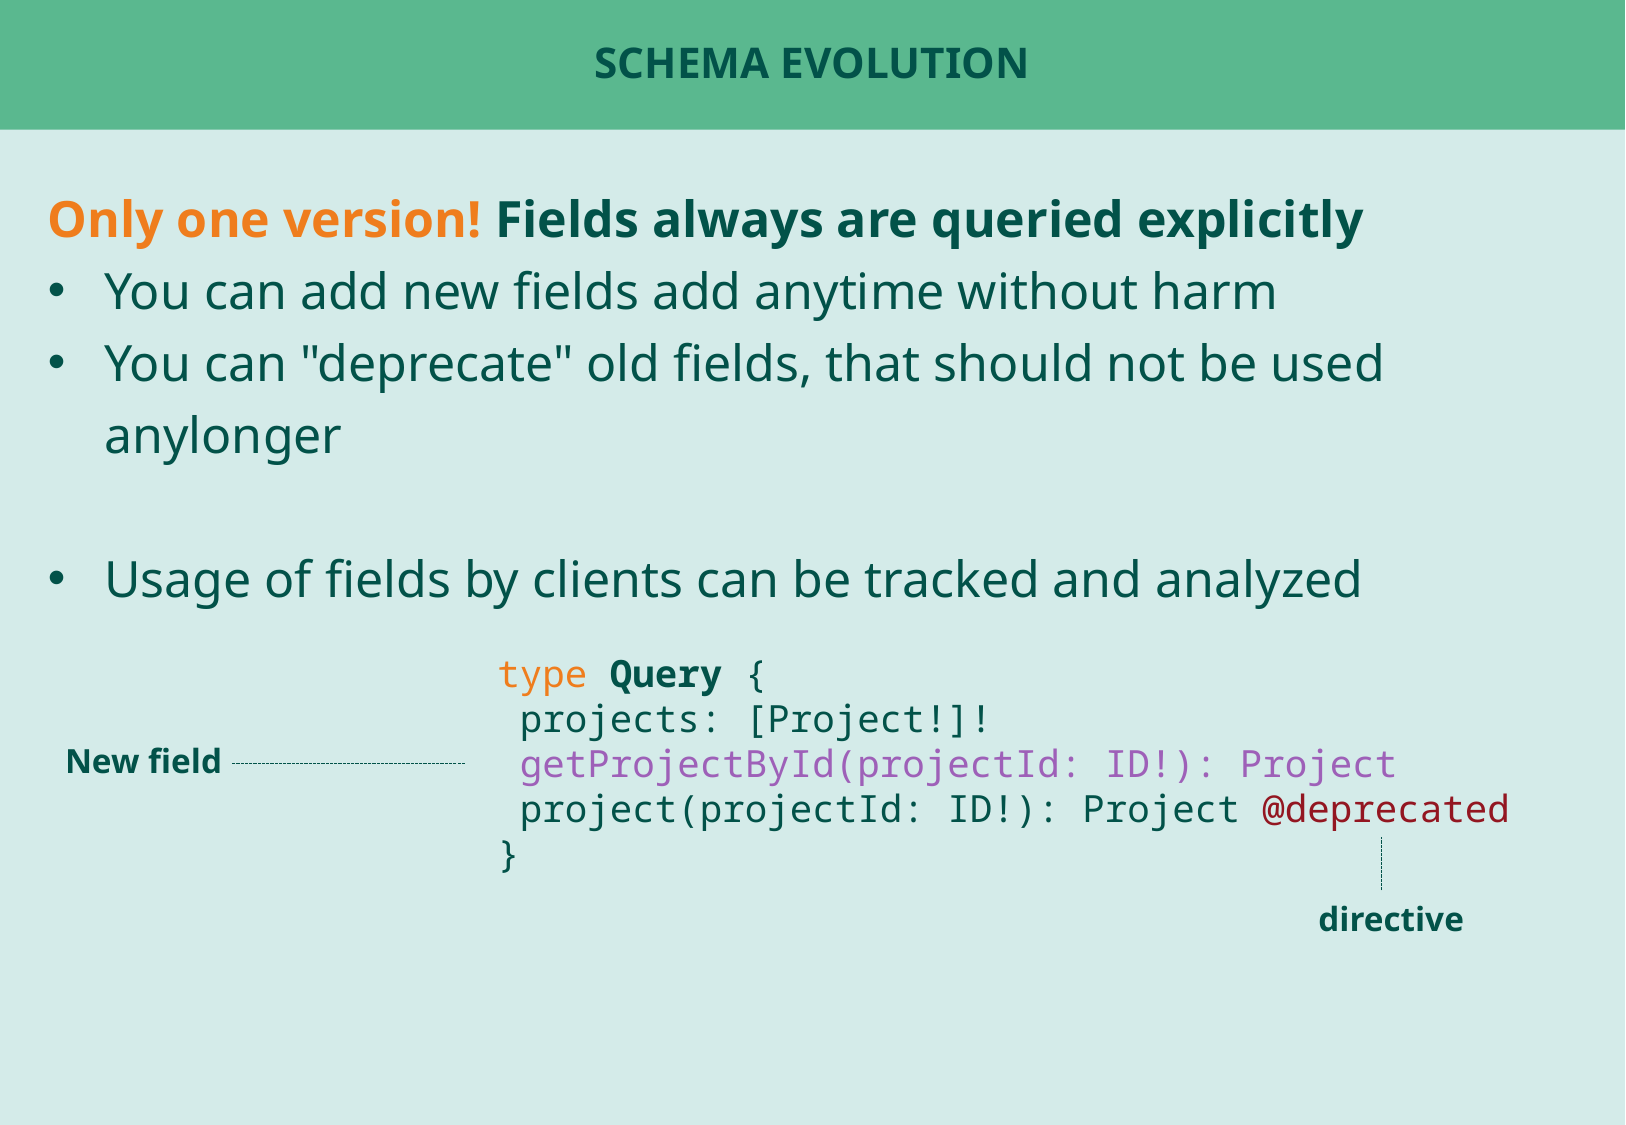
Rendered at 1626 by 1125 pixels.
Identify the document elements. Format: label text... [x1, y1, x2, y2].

text_box New field [50, 732, 530, 788]
text_box Only one version! Fields always are queried explicitly You can add new fields add anytime without harm You can "deprecate" old fields, that should not be used anylonger Usage of fields by clients can be tracked and analyzed [33, 168, 1592, 615]
text_box type Query { projects: [Project!]! getProjectById(projectId: ID!): Project project(projectId: ID!): Project @deprecated } [482, 642, 1606, 972]
text_box directive [1303, 890, 1481, 946]
title Schema Evolution [0, 0, 1625, 130]
